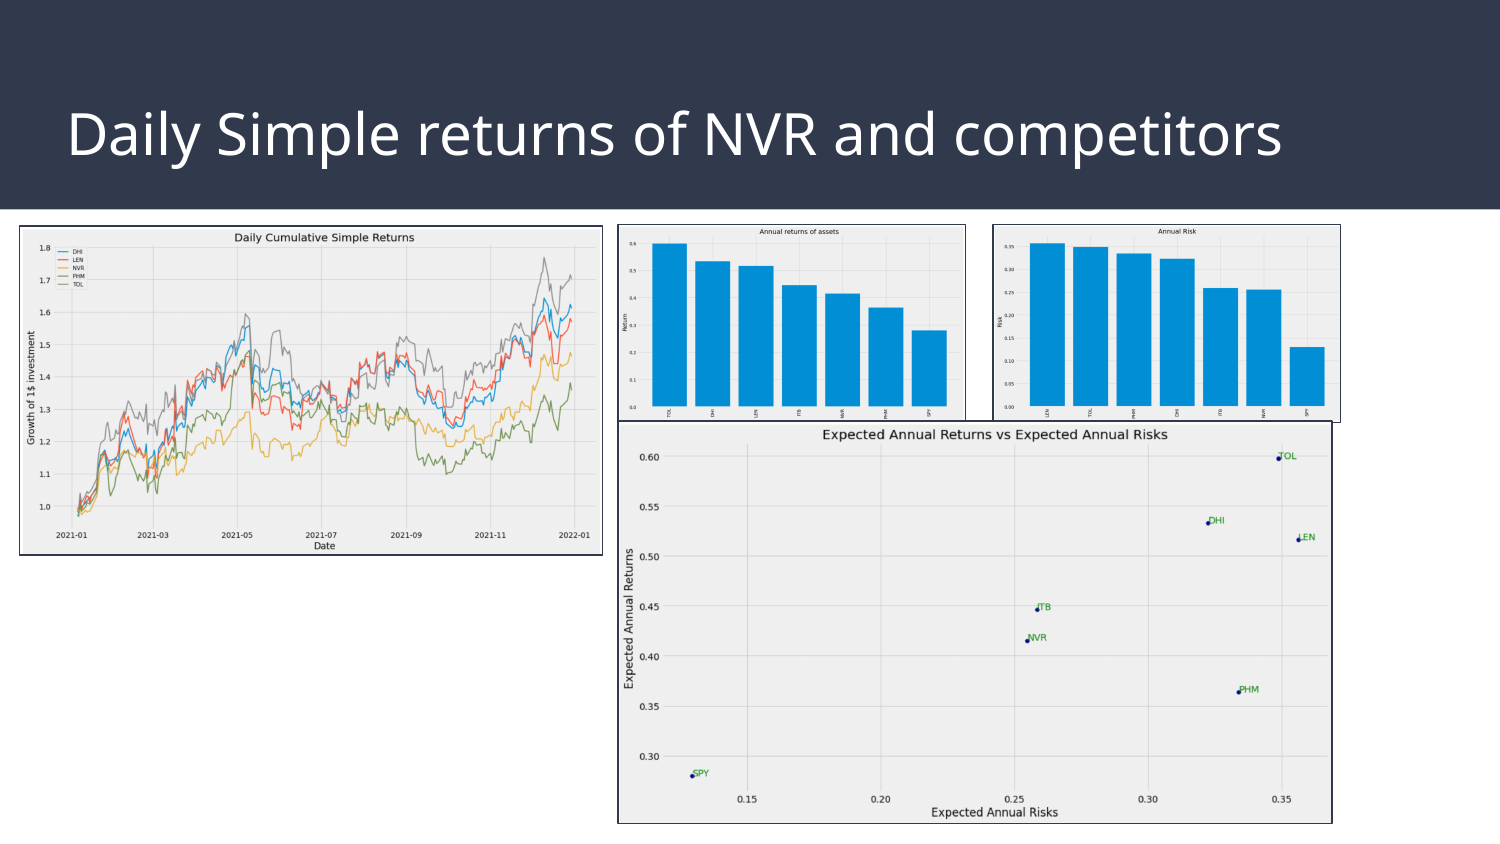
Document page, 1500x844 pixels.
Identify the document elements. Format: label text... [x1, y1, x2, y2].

picture [618, 224, 1341, 823]
picture [20, 226, 602, 555]
title Daily Simple returns of NVR and competitors [51, 82, 1449, 185]
